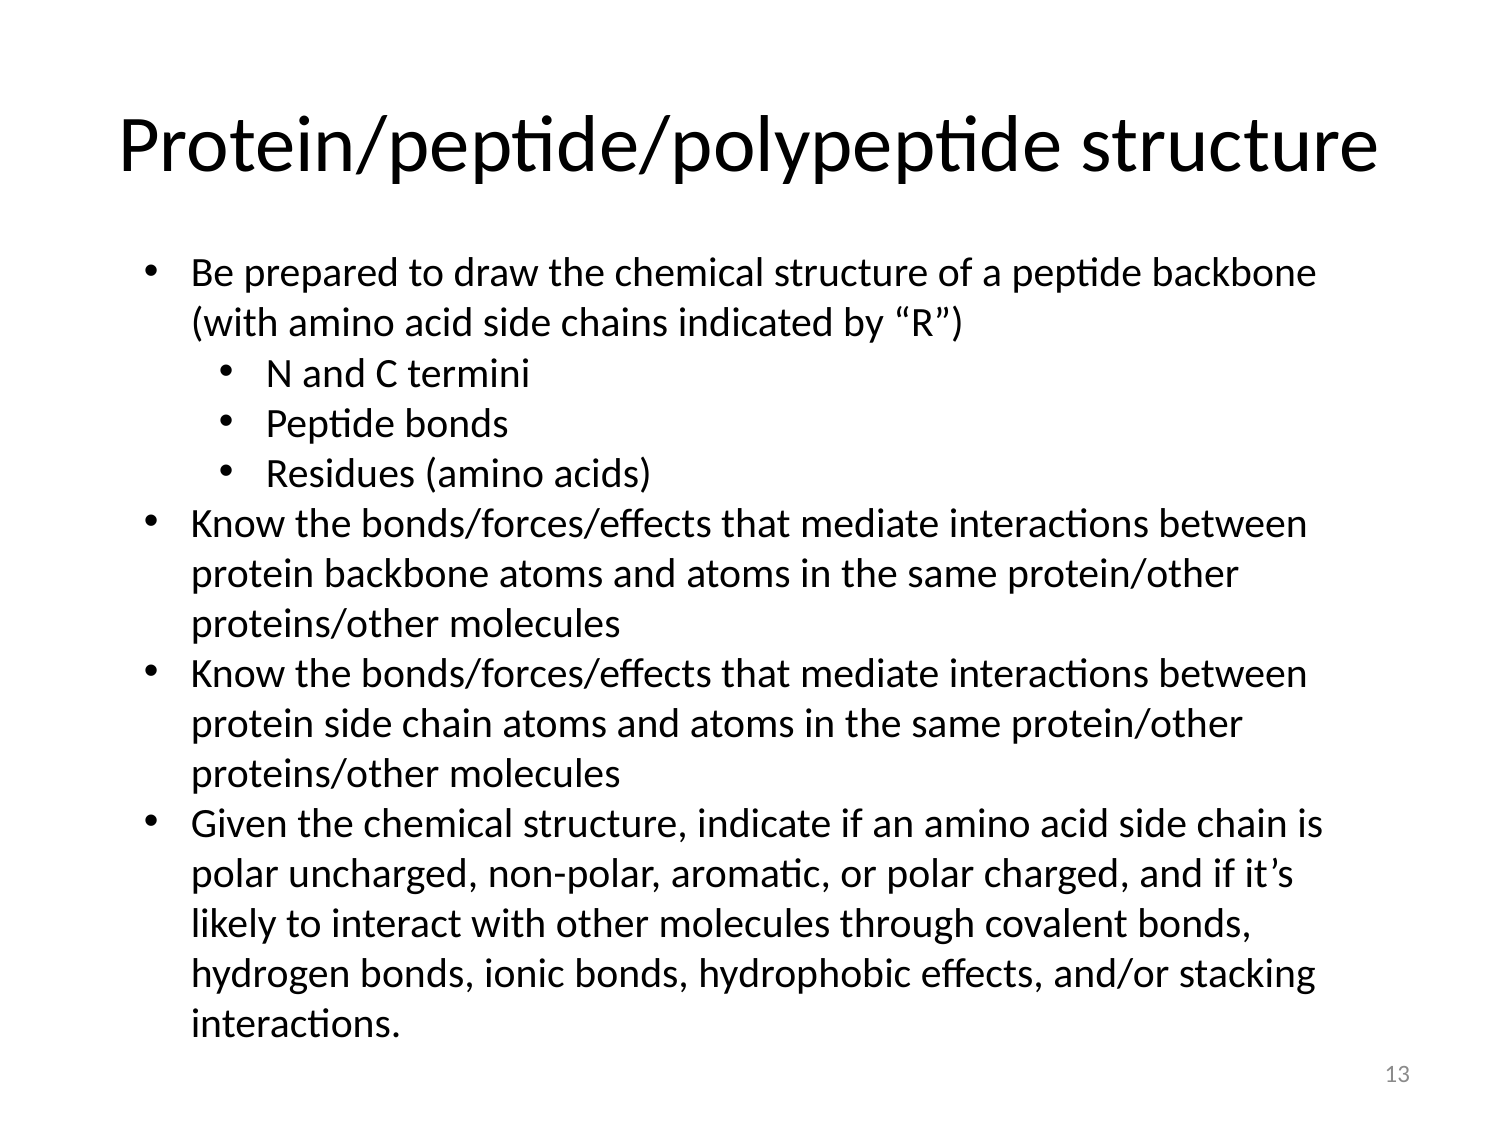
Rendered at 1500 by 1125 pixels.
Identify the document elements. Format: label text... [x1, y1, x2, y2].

title Protein/peptide/polypeptide structure [75, 45, 1425, 233]
slide_number 13 [1074, 1042, 1425, 1103]
text_box Be prepared to draw the chemical structure of a peptide backbone (with amino acid side chains indicated by “R”) N and C termini Peptide bonds Residues (amino acids) Know the bonds/forces/effects that mediate interactions between protein backbone atoms and atoms in the same protein/other proteins/other molecules Know the bonds/forces/effects that mediate interactions between protein side chain atoms and atoms in the same protein/other proteins/other molecules Given the chemical structure, indicate if an amino acid side chain is polar uncharged, non-polar, aromatic, or polar charged, and if it’s likely to interact with other molecules through covalent bonds, hydrogen bonds, ionic bonds, hydrophobic effects, and/or stacking interactions. [129, 237, 1346, 1053]
